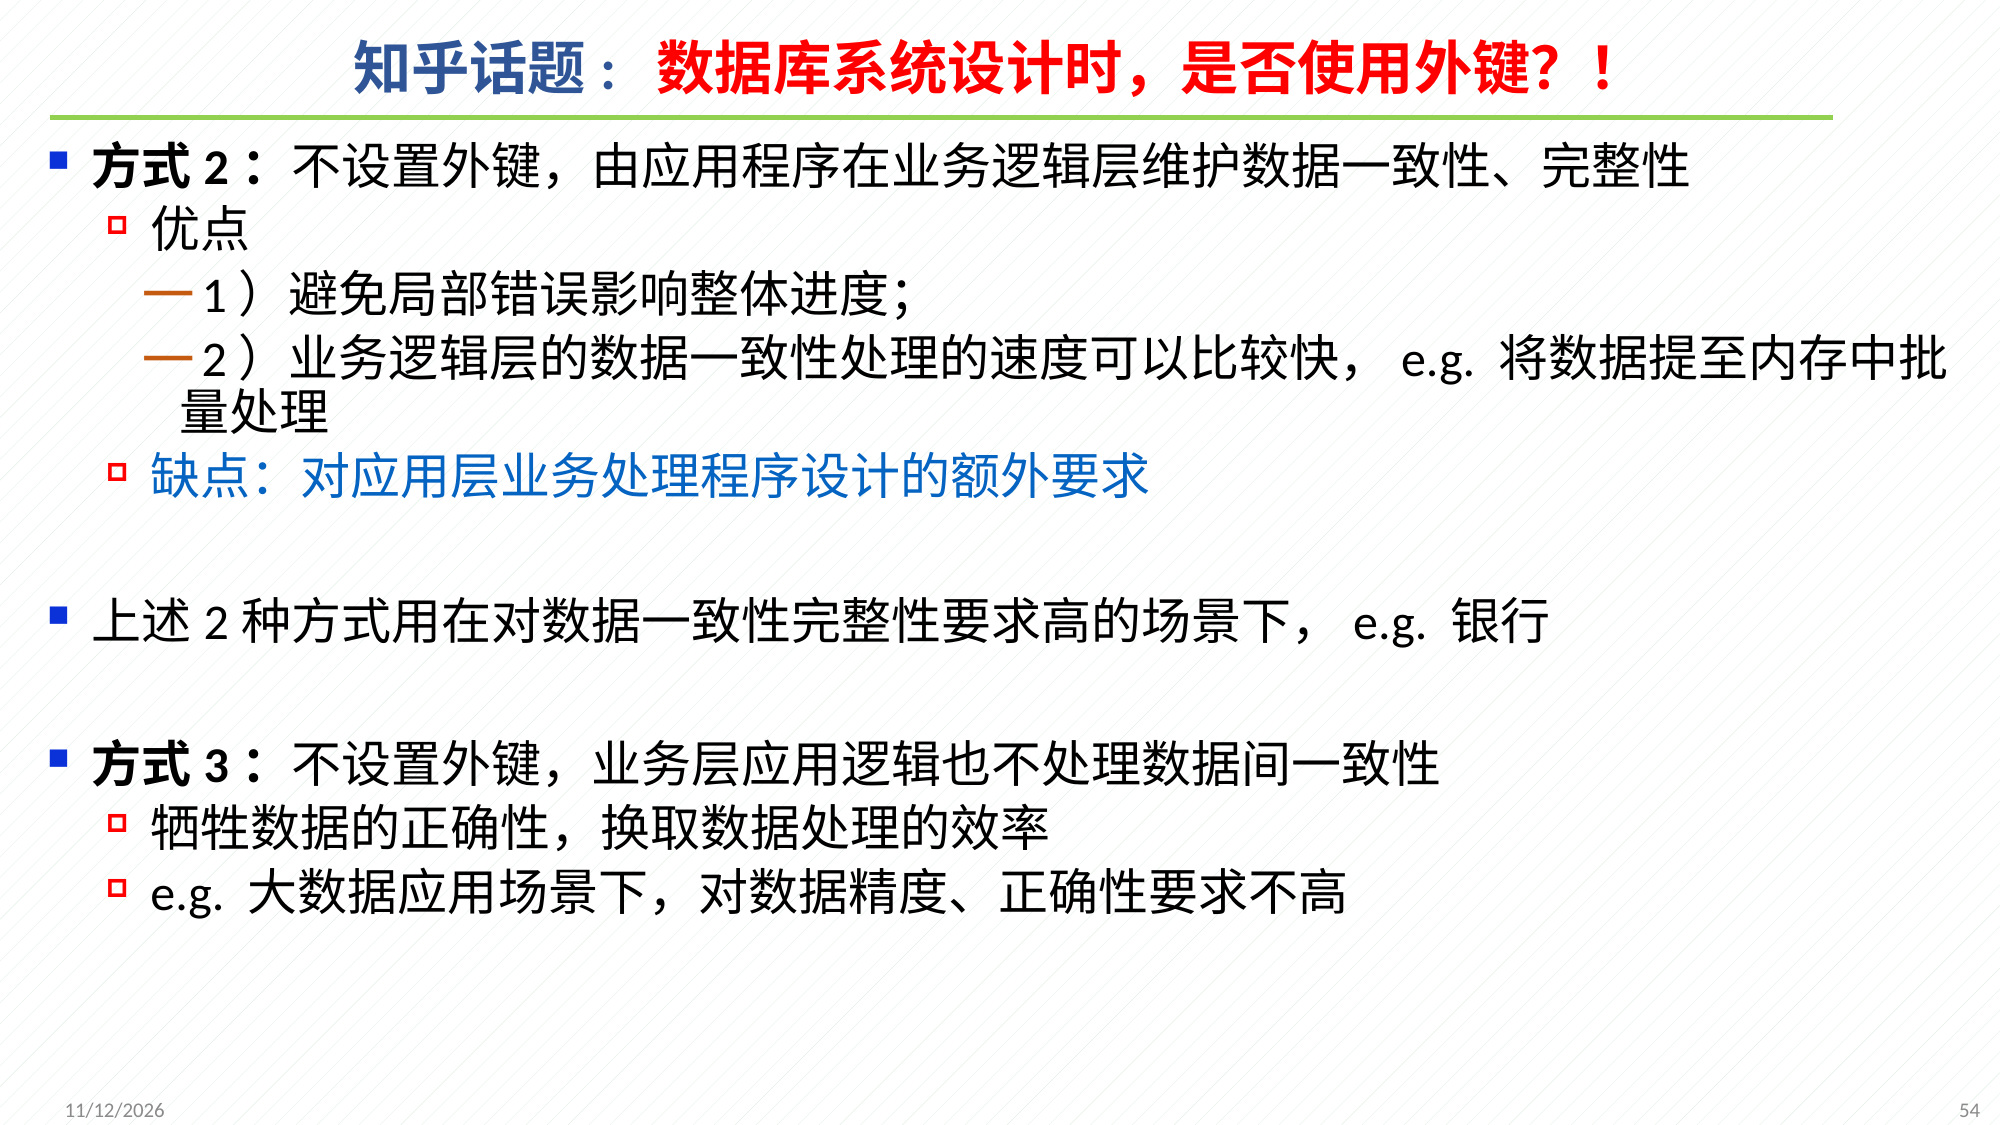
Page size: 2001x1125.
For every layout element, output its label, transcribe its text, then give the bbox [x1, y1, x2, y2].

slide_number 54 [1545, 1079, 1996, 1125]
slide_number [49, 1079, 500, 1125]
list 方式2：不设置外键，由应用程序在业务逻辑层维护数据一致性、完整性 优点 1）避免局部错误影响整体进度； 2）业务逻辑层的数据一致性处理的速度可以比较快，e.g. 将数据提至内存中批量处理 缺点：对应用层业务处理程序设计的额外要求 上述2种方式用在对数据一致性完整性要求高的场景下，e.g. 银行 方式3：不设置外键，业务层应用逻辑也不处理数据间一致性 牺牲数据的正确性，换取数据处理的效率 e.g. 大数据应用场景下，对数据精度、正确性要求不高 [32, 126, 1974, 1081]
title 知乎话题: 数据库系统设计时，是否使用外键？！ [50, 13, 1949, 126]
